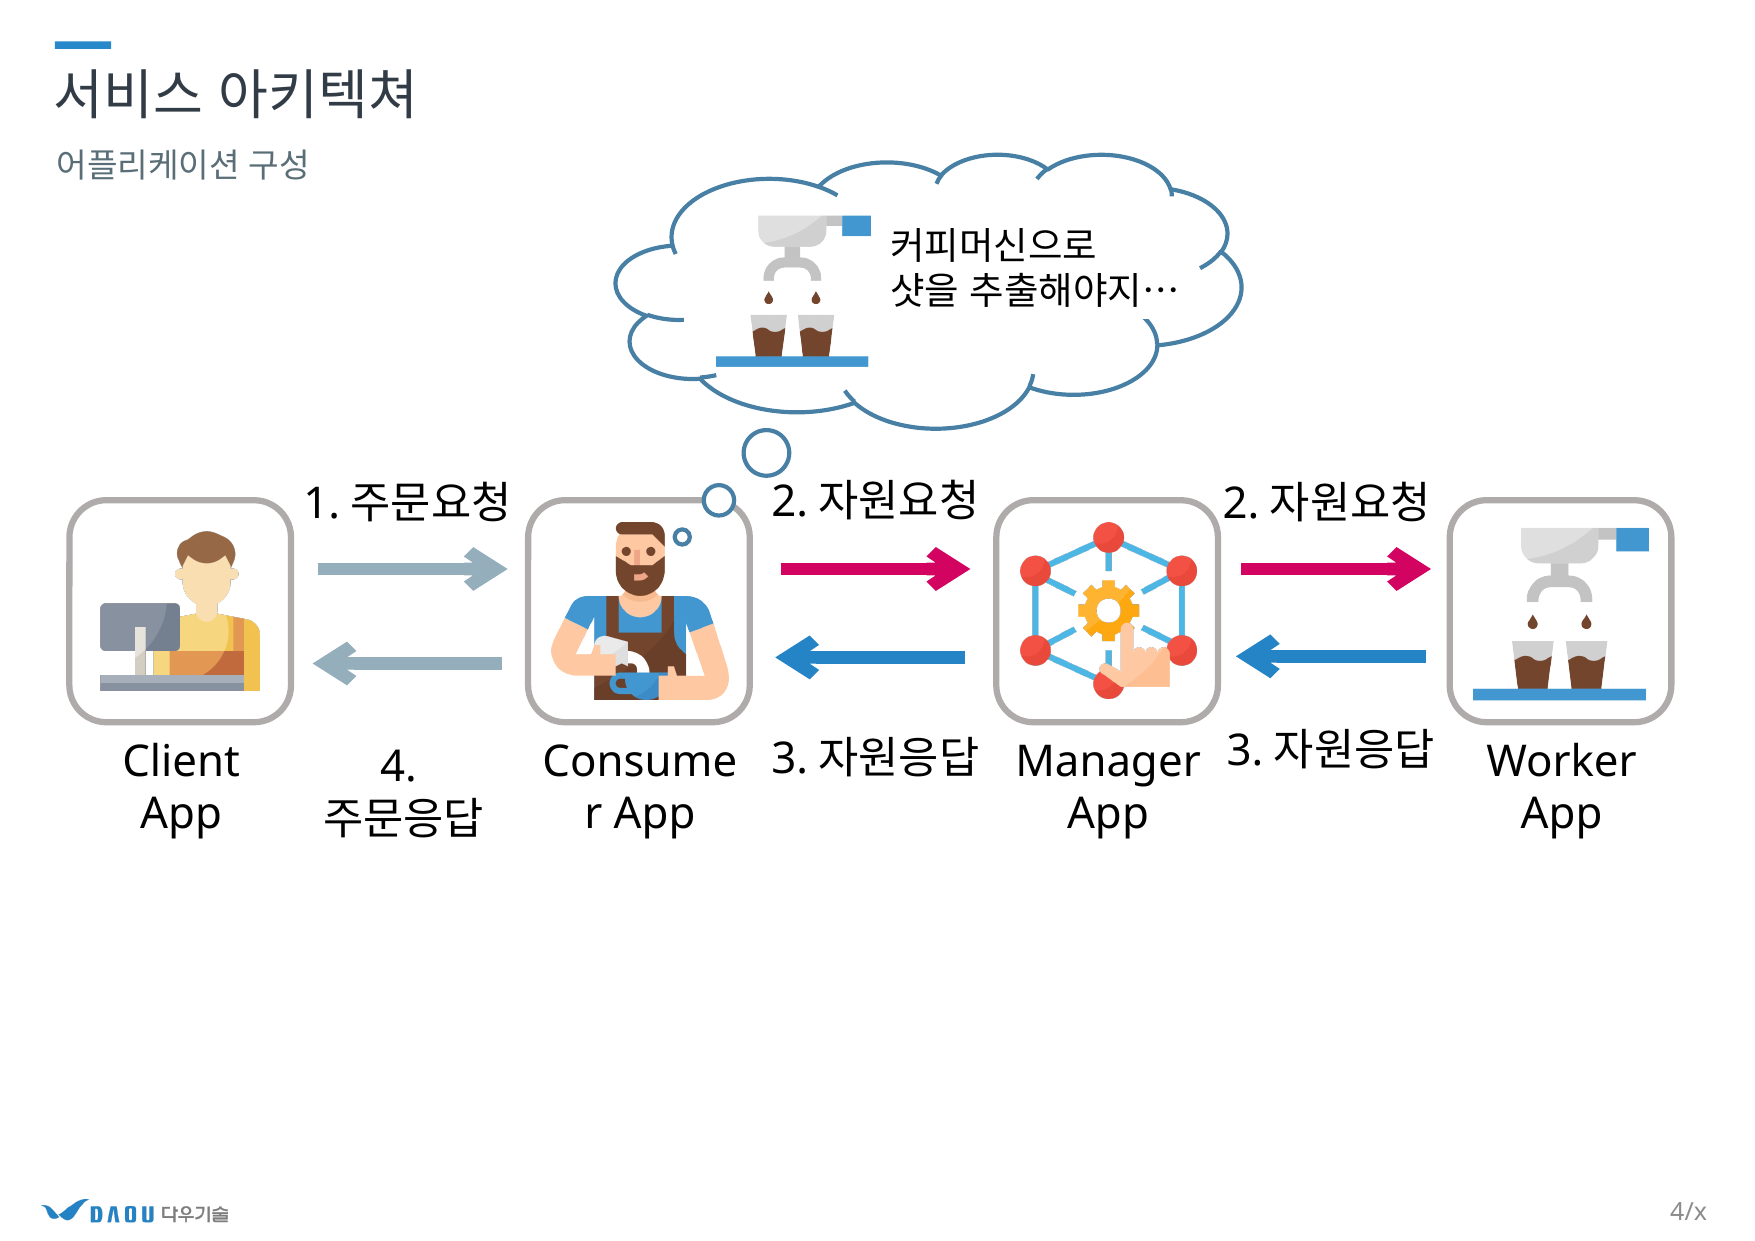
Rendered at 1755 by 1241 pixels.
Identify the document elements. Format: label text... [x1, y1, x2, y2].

text_box 1.주문요청 [266, 467, 549, 535]
text_box 2.자원요청 [734, 465, 1017, 533]
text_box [1442, 499, 1682, 847]
text_box 4.주문응답 [303, 730, 516, 851]
picture [41, 1199, 228, 1223]
text_box 3.자원응답 [764, 722, 983, 790]
title 서비스 아키텍쳐 [38, 51, 1228, 134]
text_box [988, 499, 1228, 847]
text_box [61, 499, 301, 847]
text_box 2.자원요청 [1185, 467, 1468, 535]
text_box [615, 153, 1242, 429]
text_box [520, 499, 760, 847]
list 어플리케이션 구성 [41, 136, 1323, 223]
text_box 3.자원응답 [1232, 714, 1437, 782]
